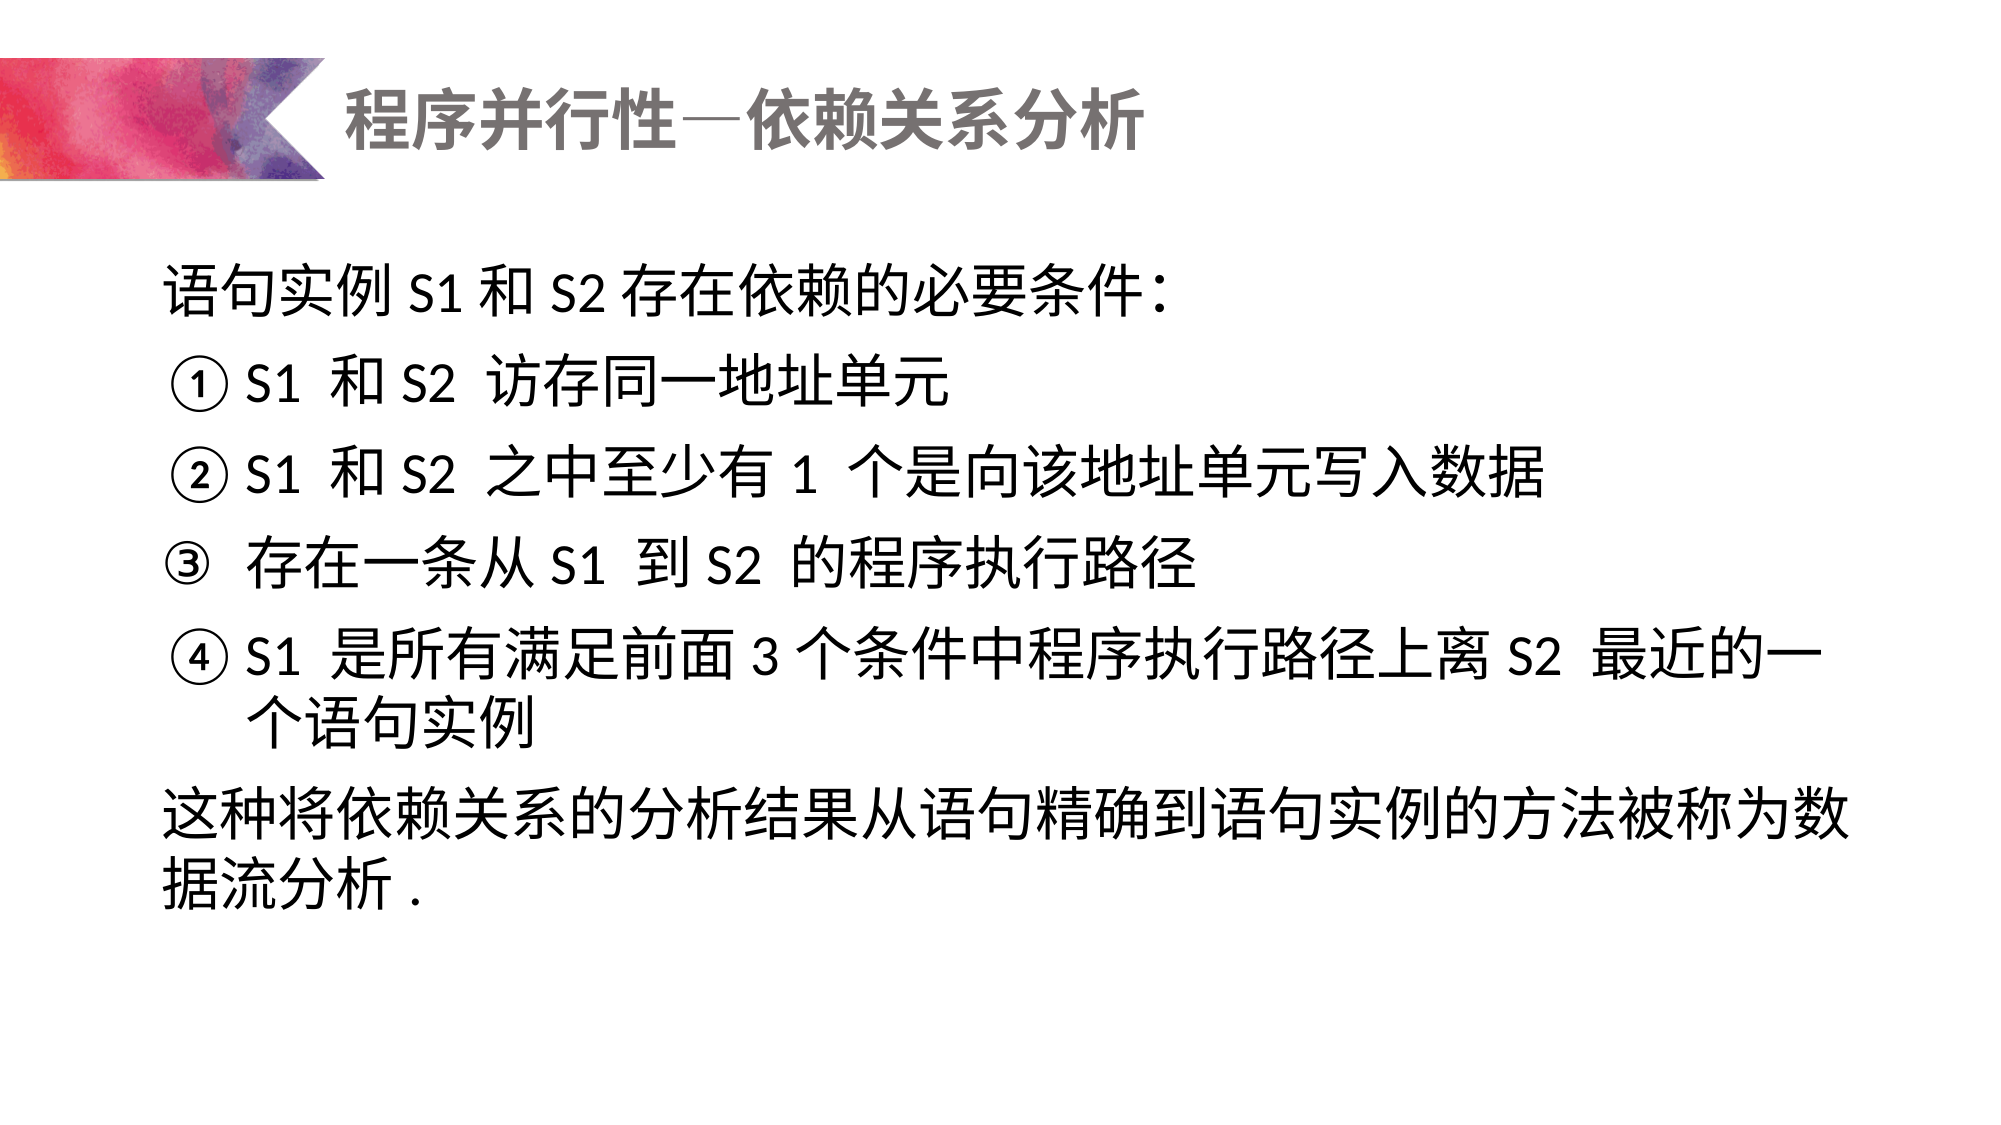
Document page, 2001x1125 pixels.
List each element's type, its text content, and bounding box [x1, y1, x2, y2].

text_box 程序并行性—依赖关系分析 [330, 70, 1161, 166]
picture [0, 58, 326, 179]
list 语句实例S1和S2存在依赖的必要条件： S1 和S2 访存同一地址单元 S1 和S2 之中至少有1 个是向该地址单元写入数据 存在一条从S1 到S2 的程序执行路径 S1 是所有满足前面3个条件中程序执行路径上离S2 最近的一个语句实例 这种将依赖关系的分析结果从语句精确到语句实例的方法被称为数据流分析. [144, 244, 1873, 962]
